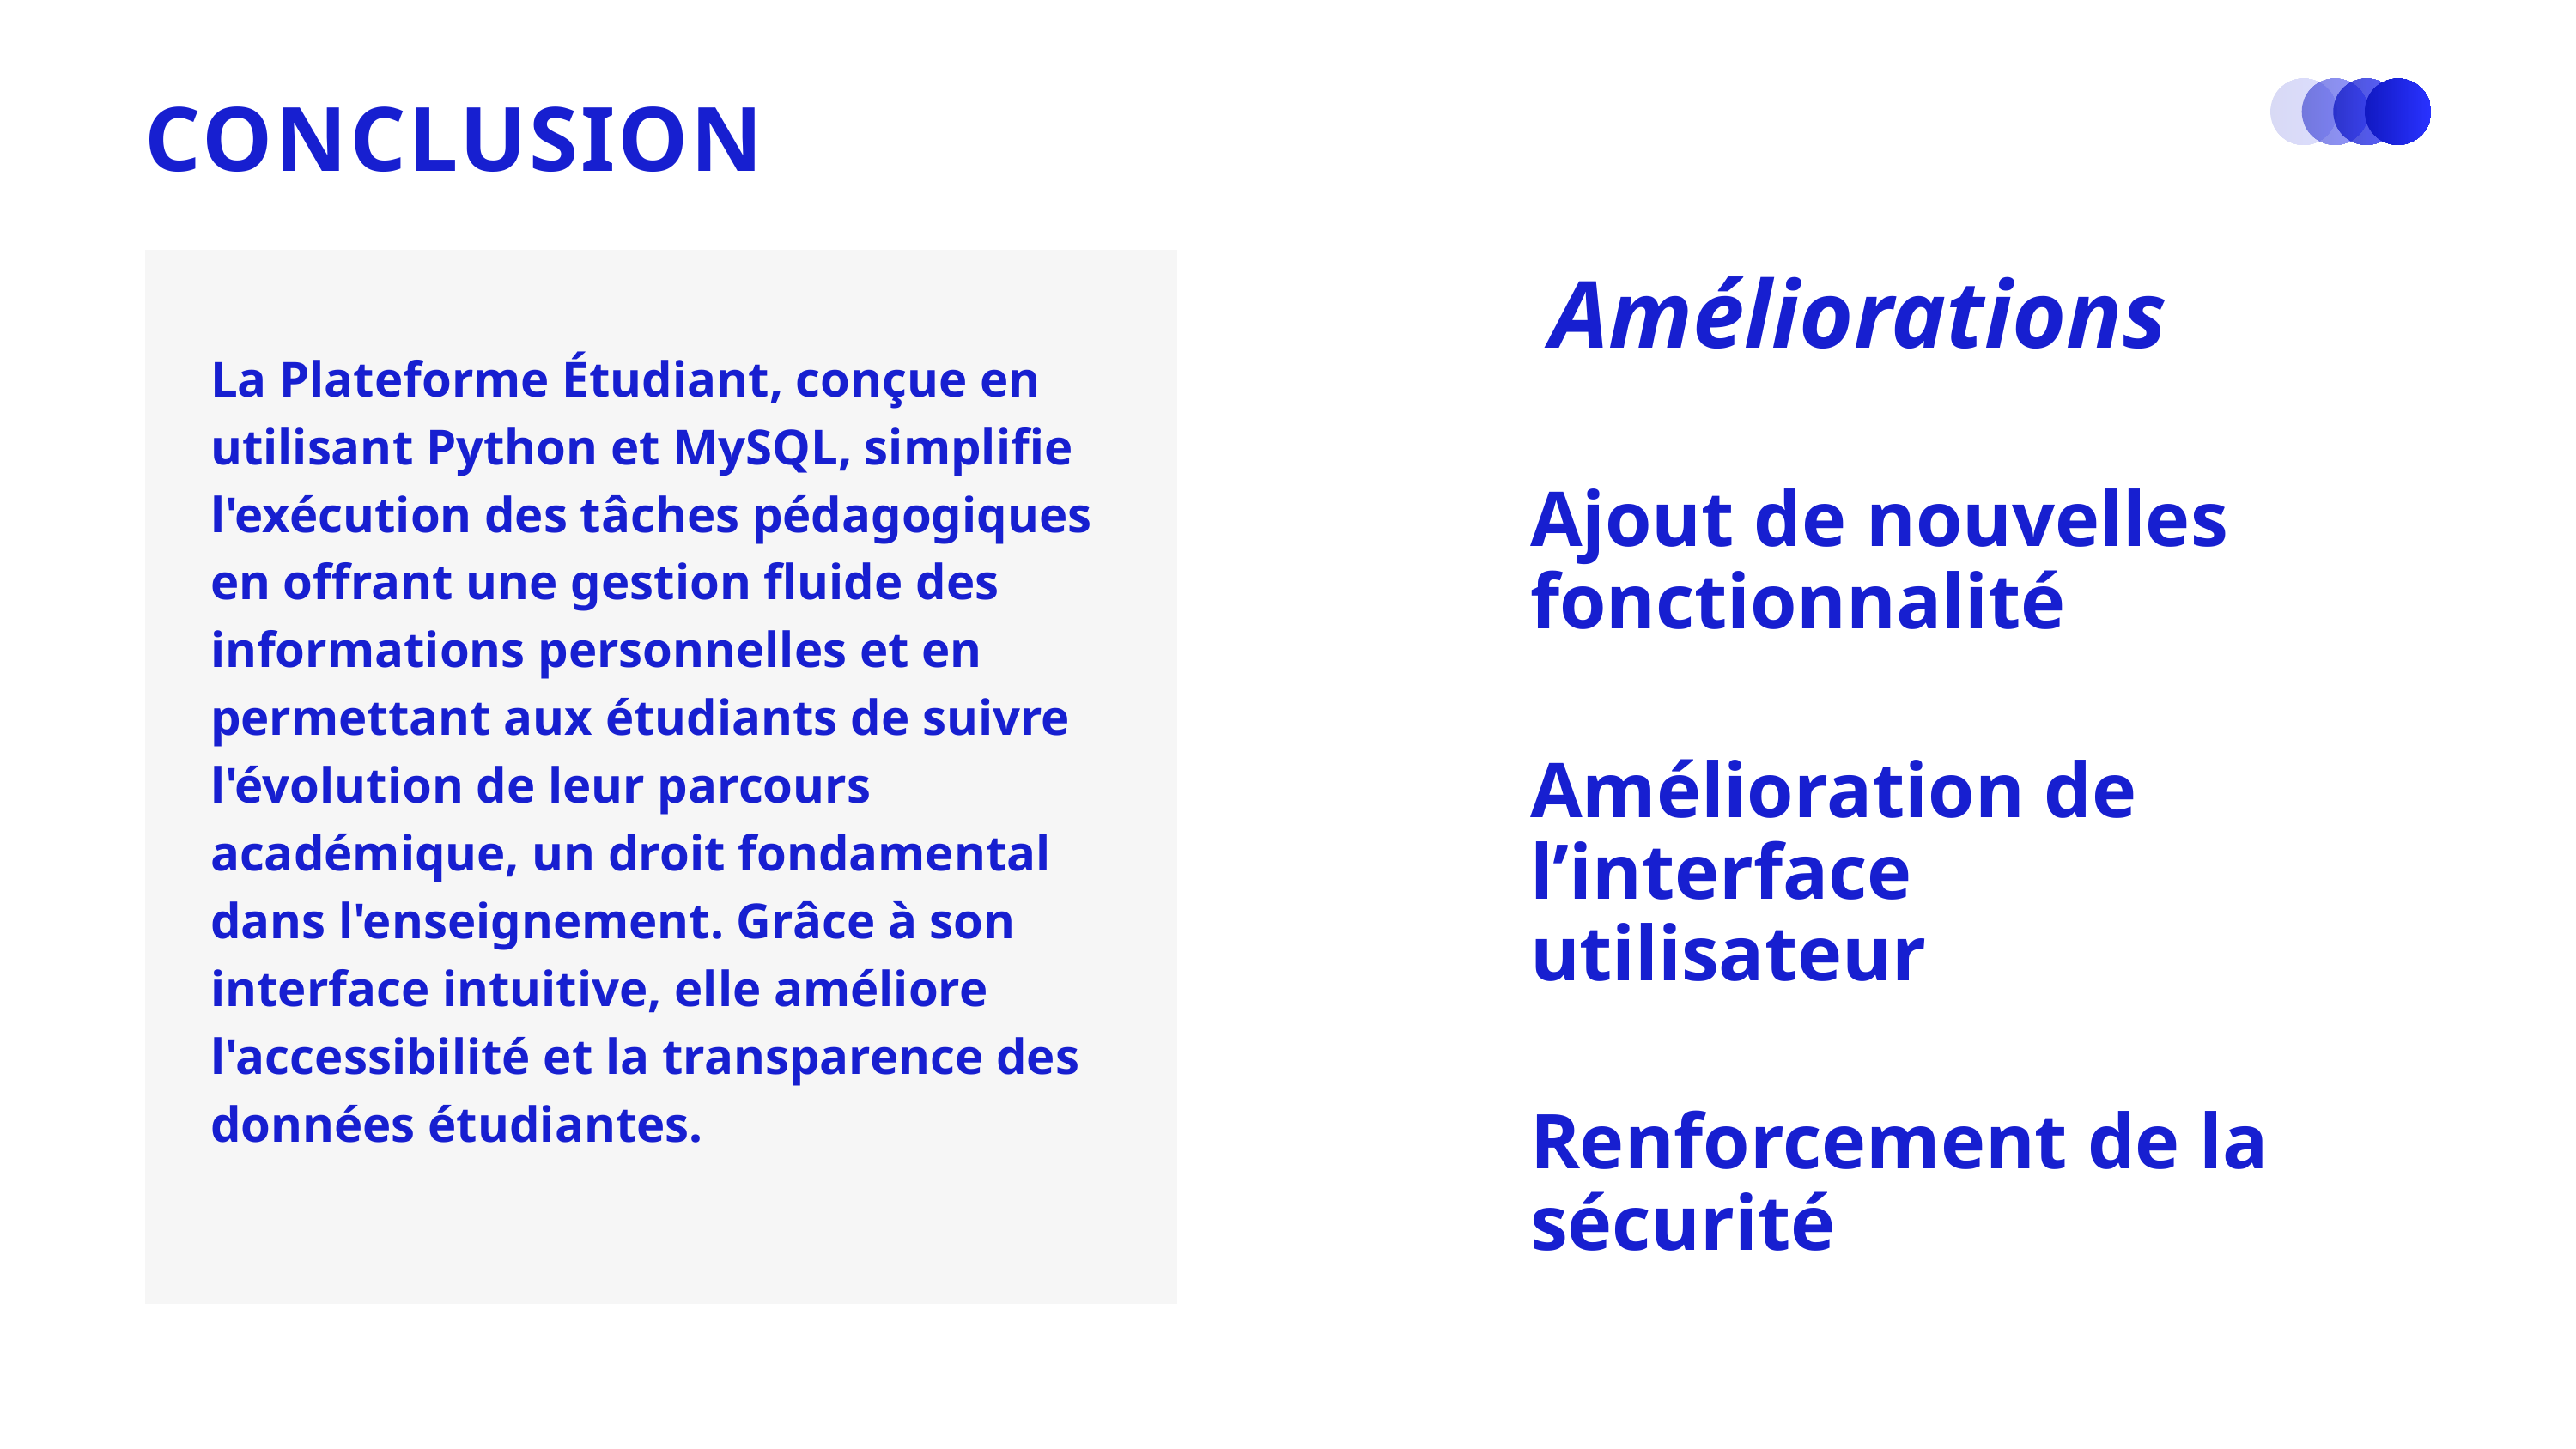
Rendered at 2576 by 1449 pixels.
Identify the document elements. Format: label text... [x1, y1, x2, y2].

text_box Ajout de nouvelles fonctionnalité [1530, 480, 2306, 644]
text_box Améliorations [1549, 236, 2168, 367]
text_box Renforcement de la sécurité [1530, 1101, 2306, 1266]
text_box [144, 249, 1178, 1304]
text_box CONCLUSION [144, 64, 999, 190]
text_box Amélioration de l’interface utilisateur [1530, 750, 2306, 997]
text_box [2269, 78, 2432, 145]
